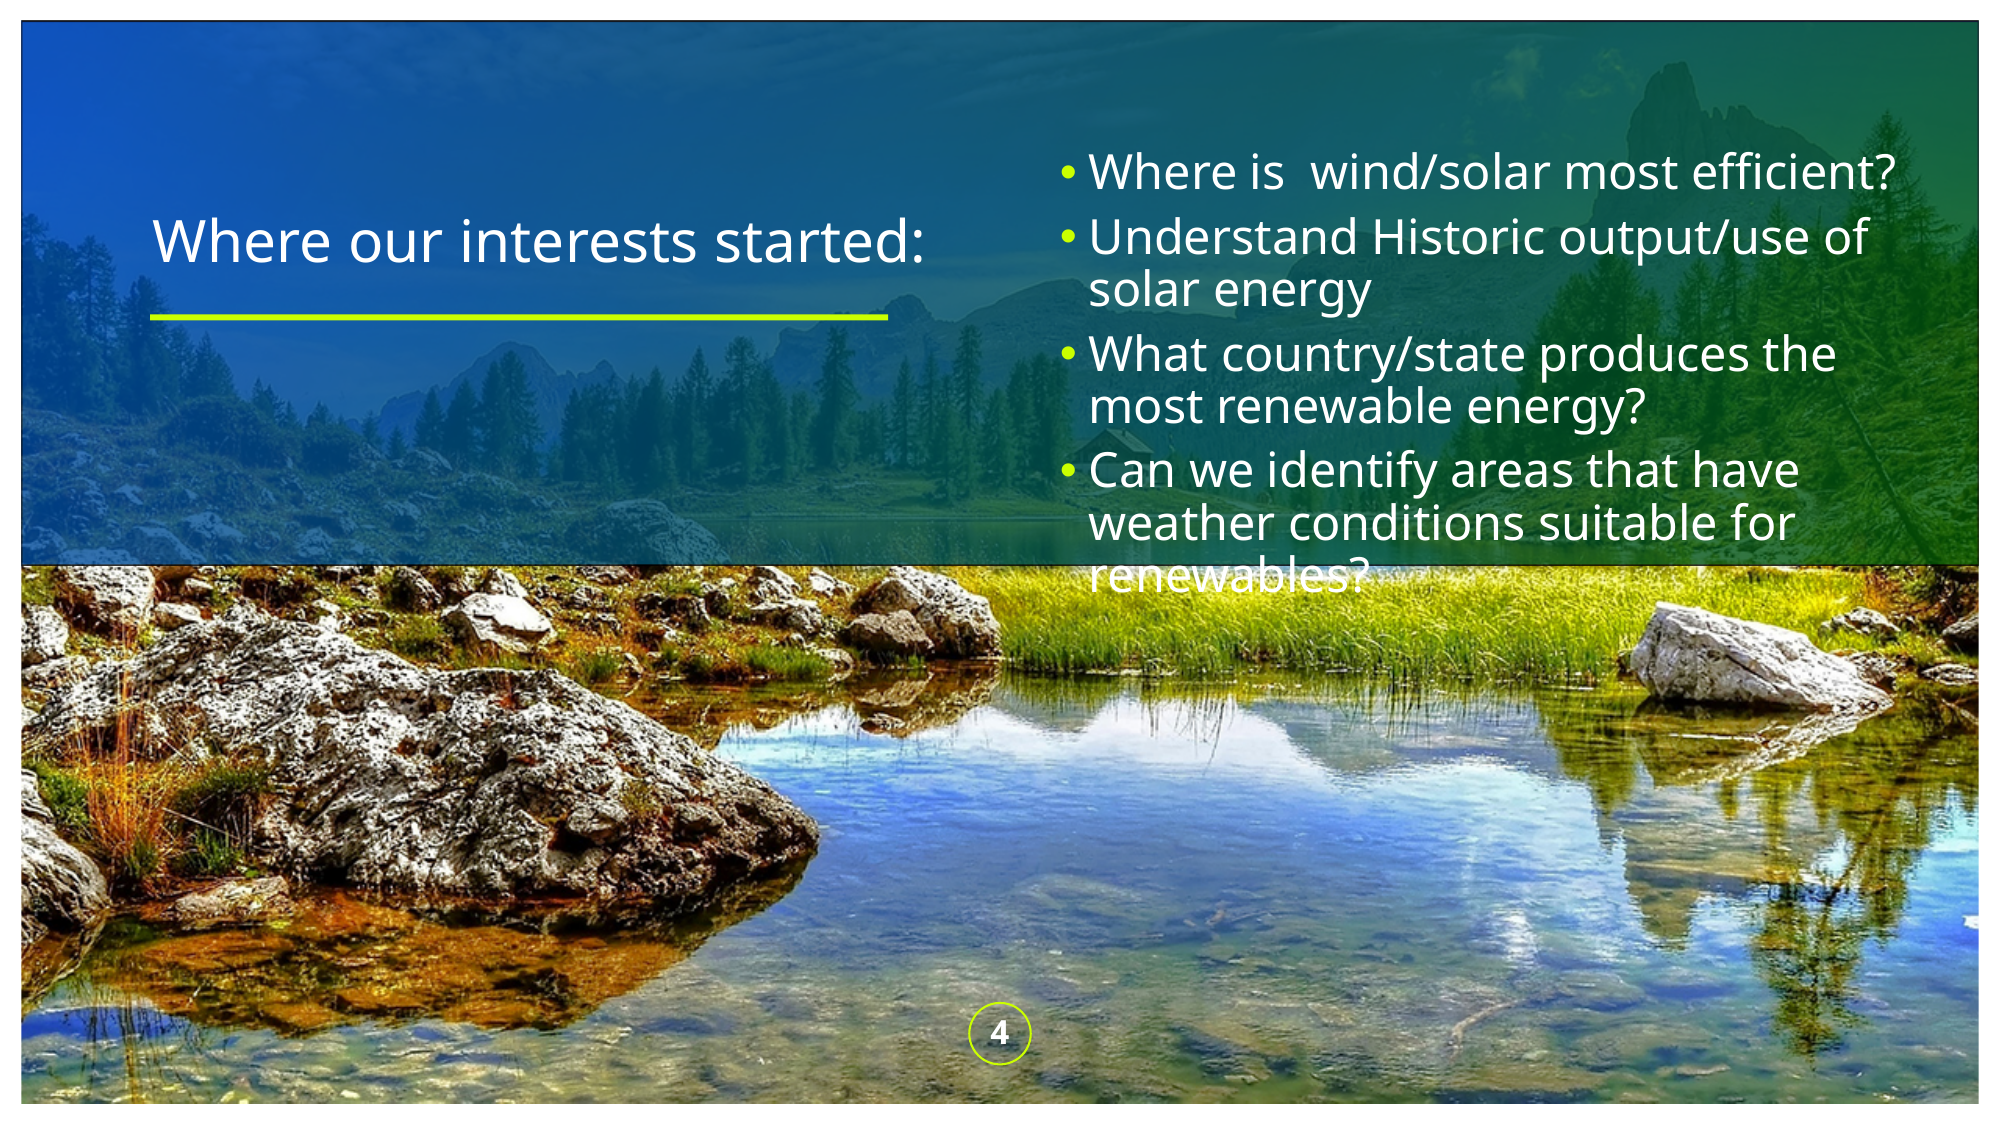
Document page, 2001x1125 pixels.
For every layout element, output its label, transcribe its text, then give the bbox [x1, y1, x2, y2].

picture [21, 21, 1979, 1104]
list Where is wind/solar most efficient? Understand Historic output/use of solar energy What country/state produces the most renewable energy? Can we identify areas that have weather conditions suitable for renewables? [1045, 140, 1950, 616]
slide_number 4 [954, 1003, 1045, 1064]
title Where our interests started: [138, 179, 1011, 308]
